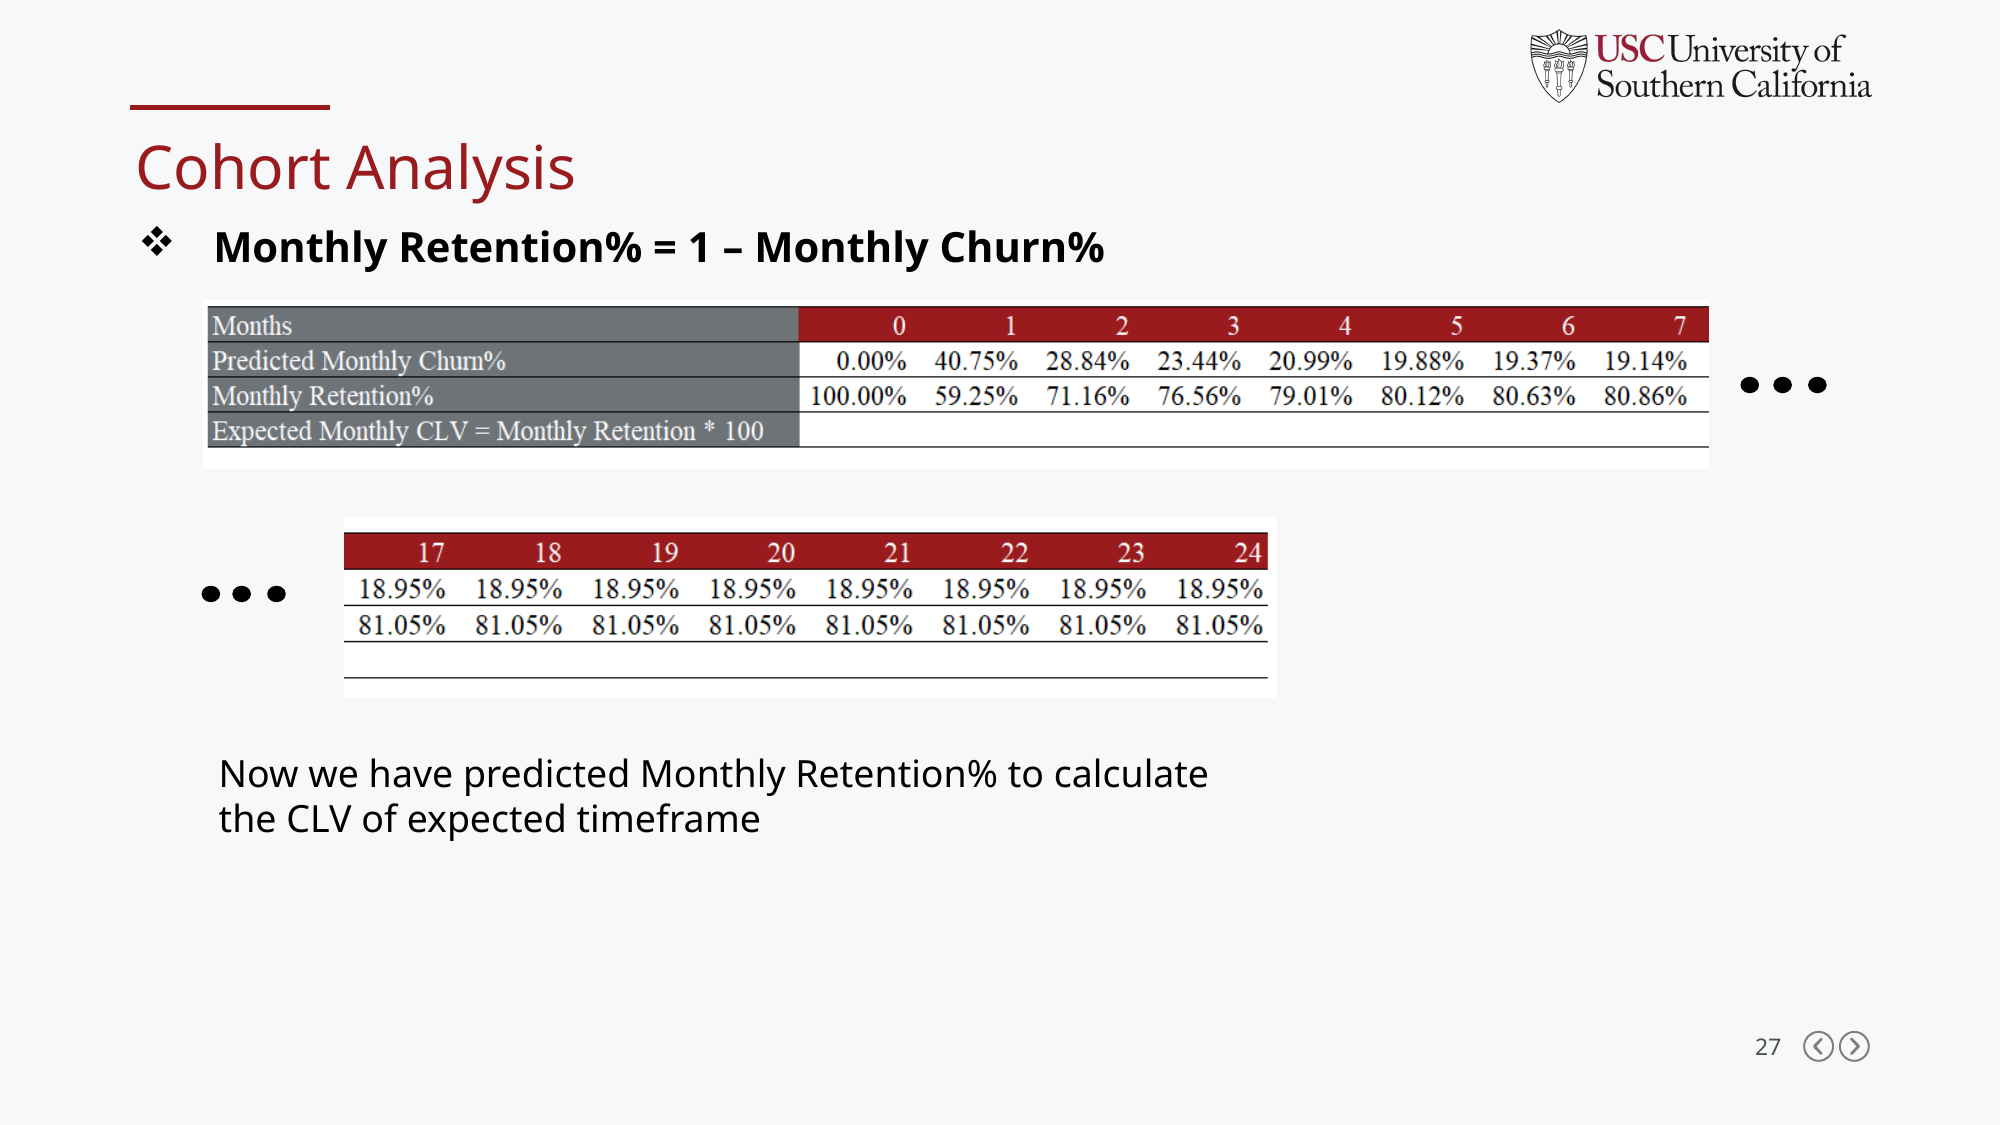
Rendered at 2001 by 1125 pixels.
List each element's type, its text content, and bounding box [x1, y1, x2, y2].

text_box [1740, 376, 1759, 394]
text_box [1773, 376, 1792, 394]
text_box Monthly Retention% = 1 – Monthly Churn% [123, 213, 1428, 279]
picture [202, 299, 1709, 469]
picture [344, 516, 1277, 699]
list Cohort Analysis [85, 129, 1826, 213]
text_box Now we have predicted Monthly Retention% to calculate the CLV of expected timeframe [203, 742, 1228, 893]
text_box [1808, 376, 1827, 394]
text_box [201, 585, 221, 603]
picture [1527, 25, 1876, 107]
text_box [267, 585, 286, 603]
text_box [232, 585, 251, 603]
